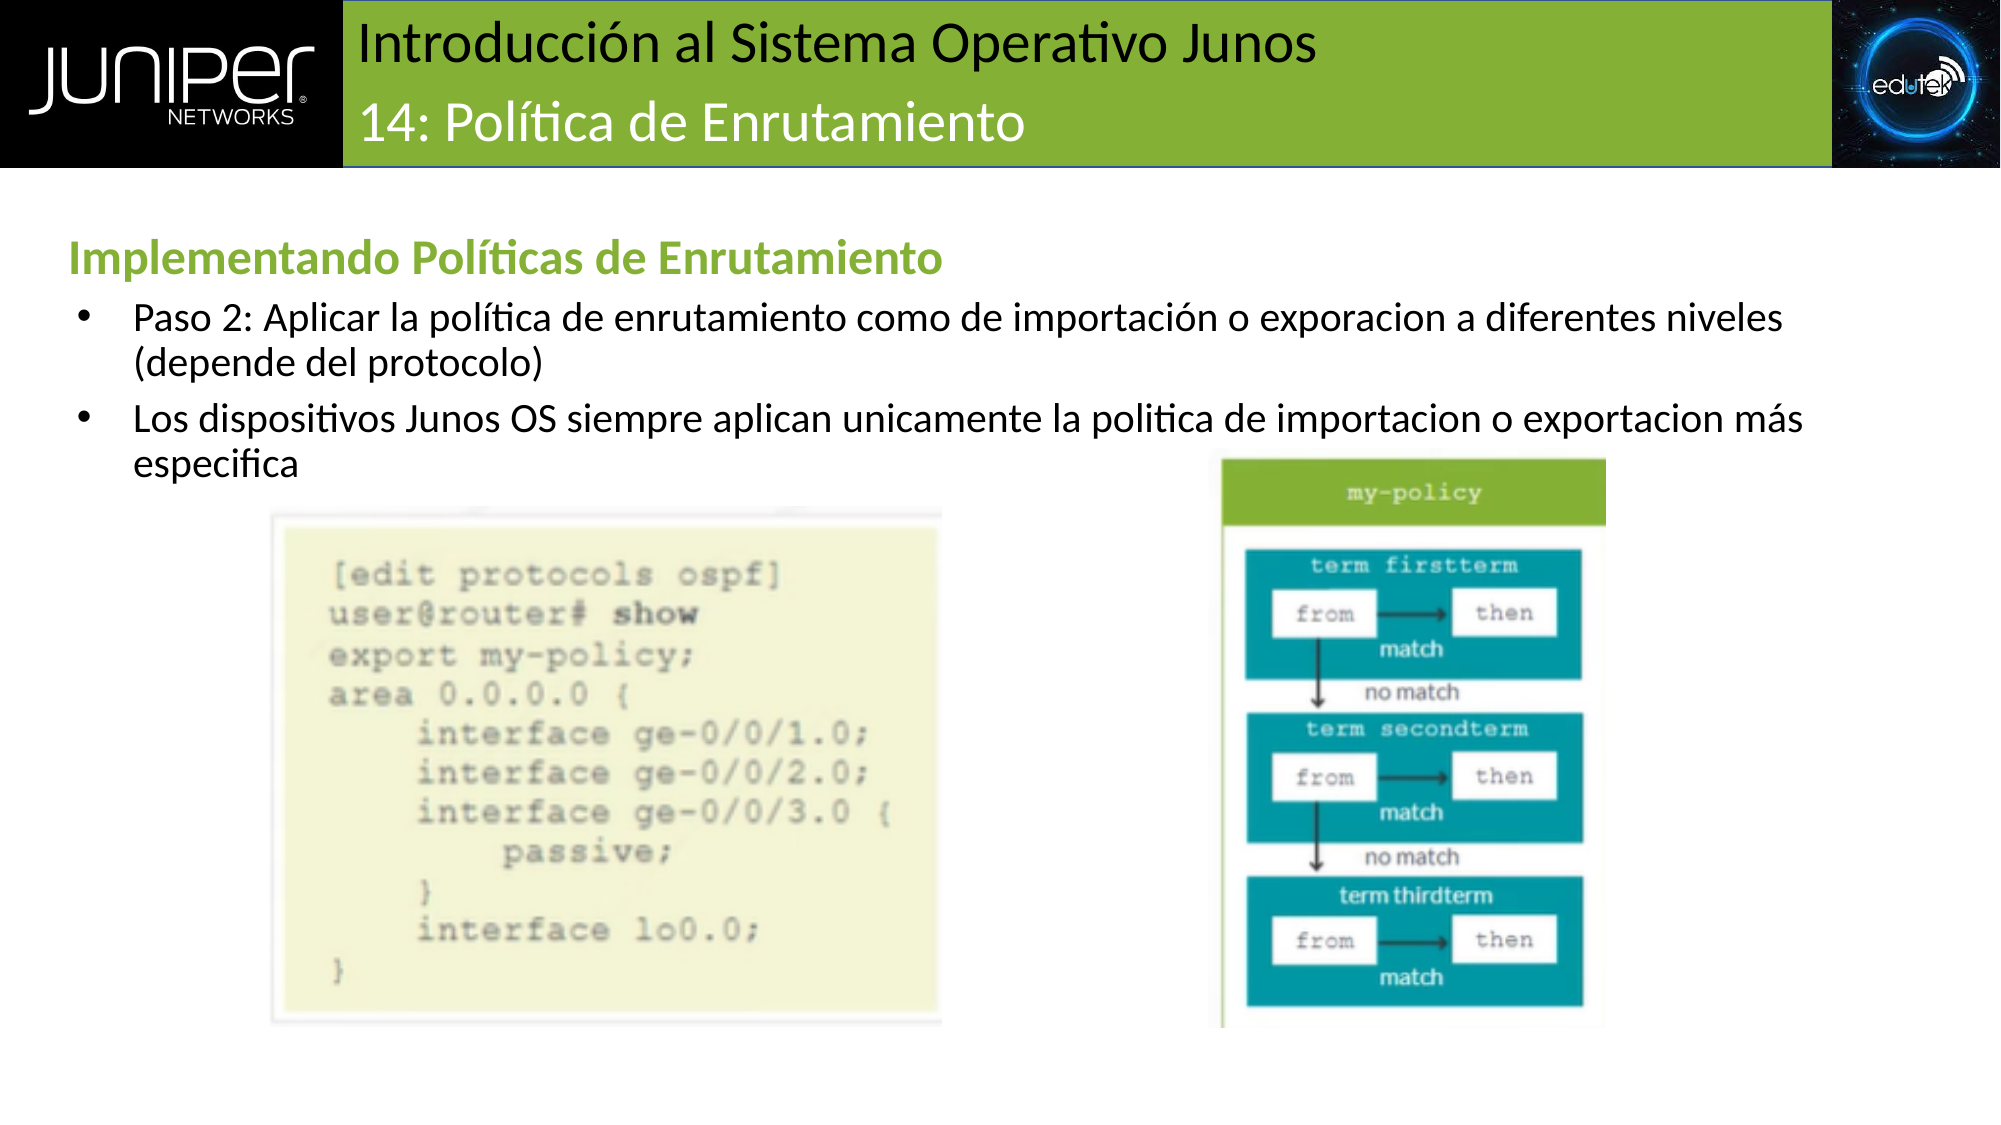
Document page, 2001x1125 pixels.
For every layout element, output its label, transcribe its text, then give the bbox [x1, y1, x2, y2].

picture [269, 506, 942, 1027]
list Implementando Políticas de Enrutamiento Paso 2: Aplicar la política de enrutamiento como de importación o exporacion a diferentes niveles (depende del protocolo) Los dispositivos Junos OS siempre aplican unicamente la politica de importacion o exportacion más especifica [53, 223, 1927, 938]
picture [1832, 84, 2000, 168]
picture [1208, 448, 1606, 1028]
picture [0, 0, 343, 168]
list 14: Política de Enrutamiento [342, 83, 1606, 168]
title Introducción al Sistema Operativo Junos [342, 3, 2000, 84]
